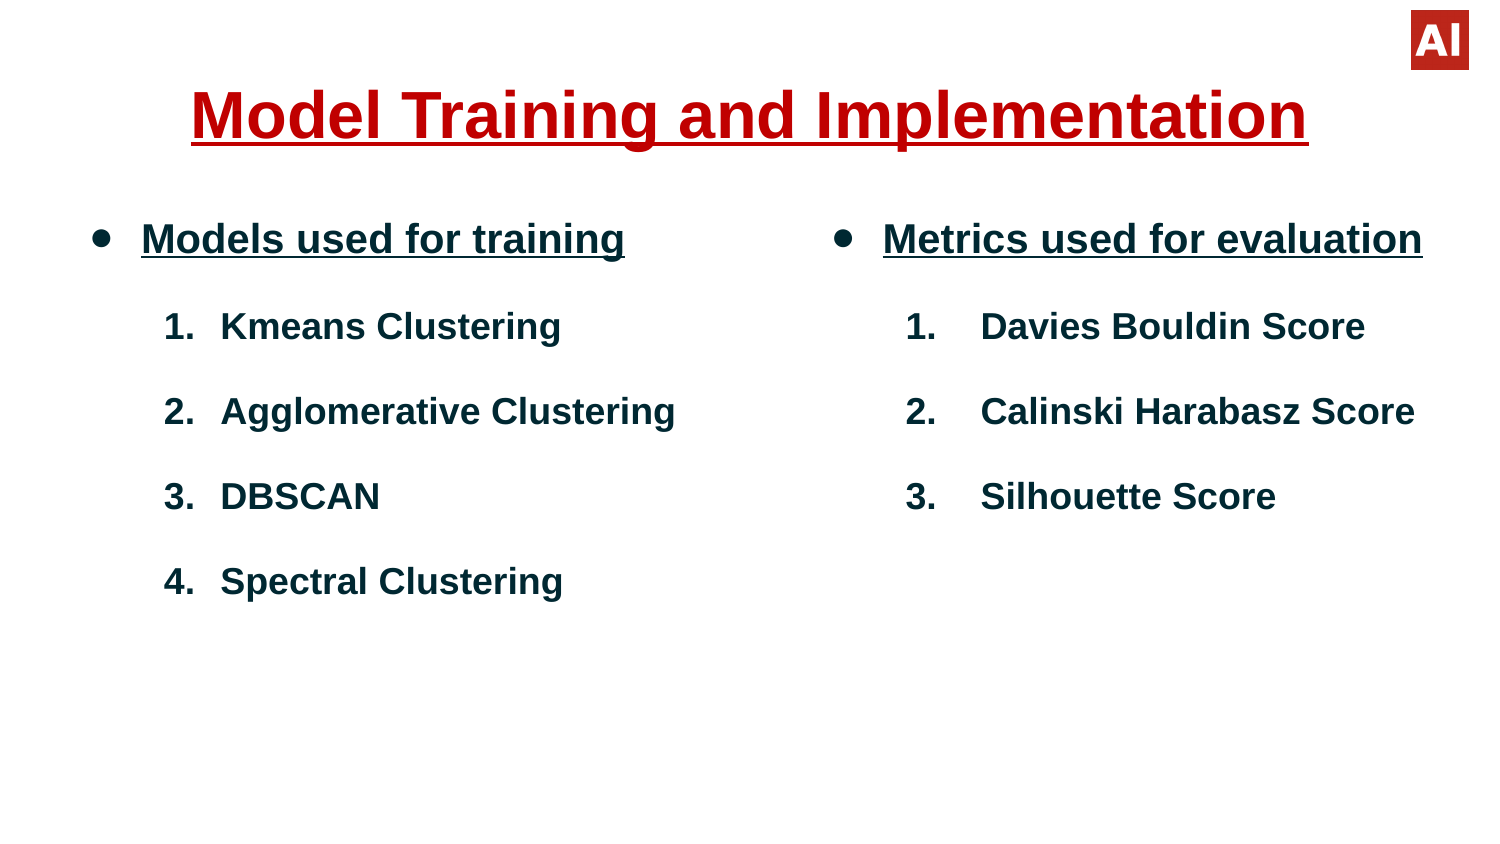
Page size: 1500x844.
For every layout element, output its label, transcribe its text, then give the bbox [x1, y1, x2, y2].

title Model Training and Implementation [51, 72, 1449, 167]
list Metrics used for evaluation Davies Bouldin Score Calinski Harabasz Score Silhouette Score [792, 189, 1449, 828]
list Models used for training Kmeans Clustering Agglomerative Clustering DBSCAN Spectral Clustering [51, 189, 708, 828]
picture [1411, 10, 1469, 70]
